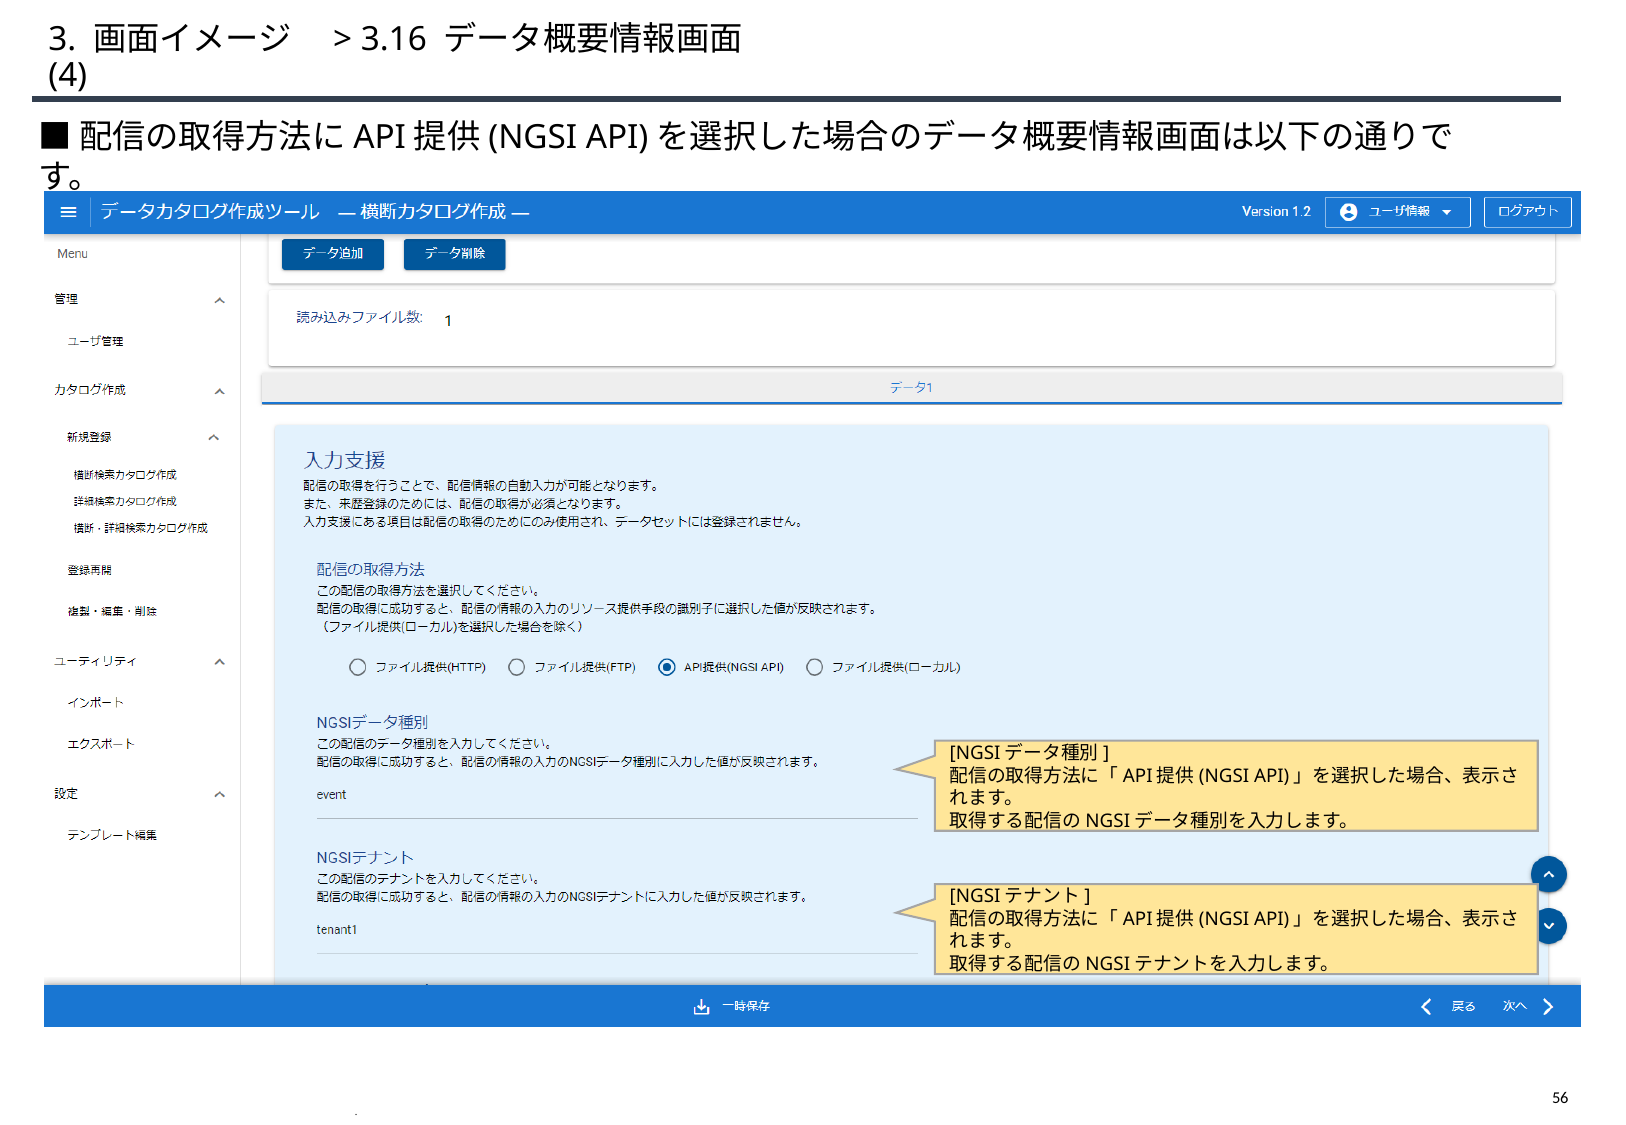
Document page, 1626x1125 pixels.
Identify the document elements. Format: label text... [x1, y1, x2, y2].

text_box ■配信の取得方法にAPI提供(NGSI API)を選択した場合のデータ概要情報画面は以下の通りです。 [23, 107, 1478, 203]
picture [44, 191, 1581, 1027]
title 3. 画面イメージ > 3.16 データ概要情報画面(4) [48, 5, 780, 107]
